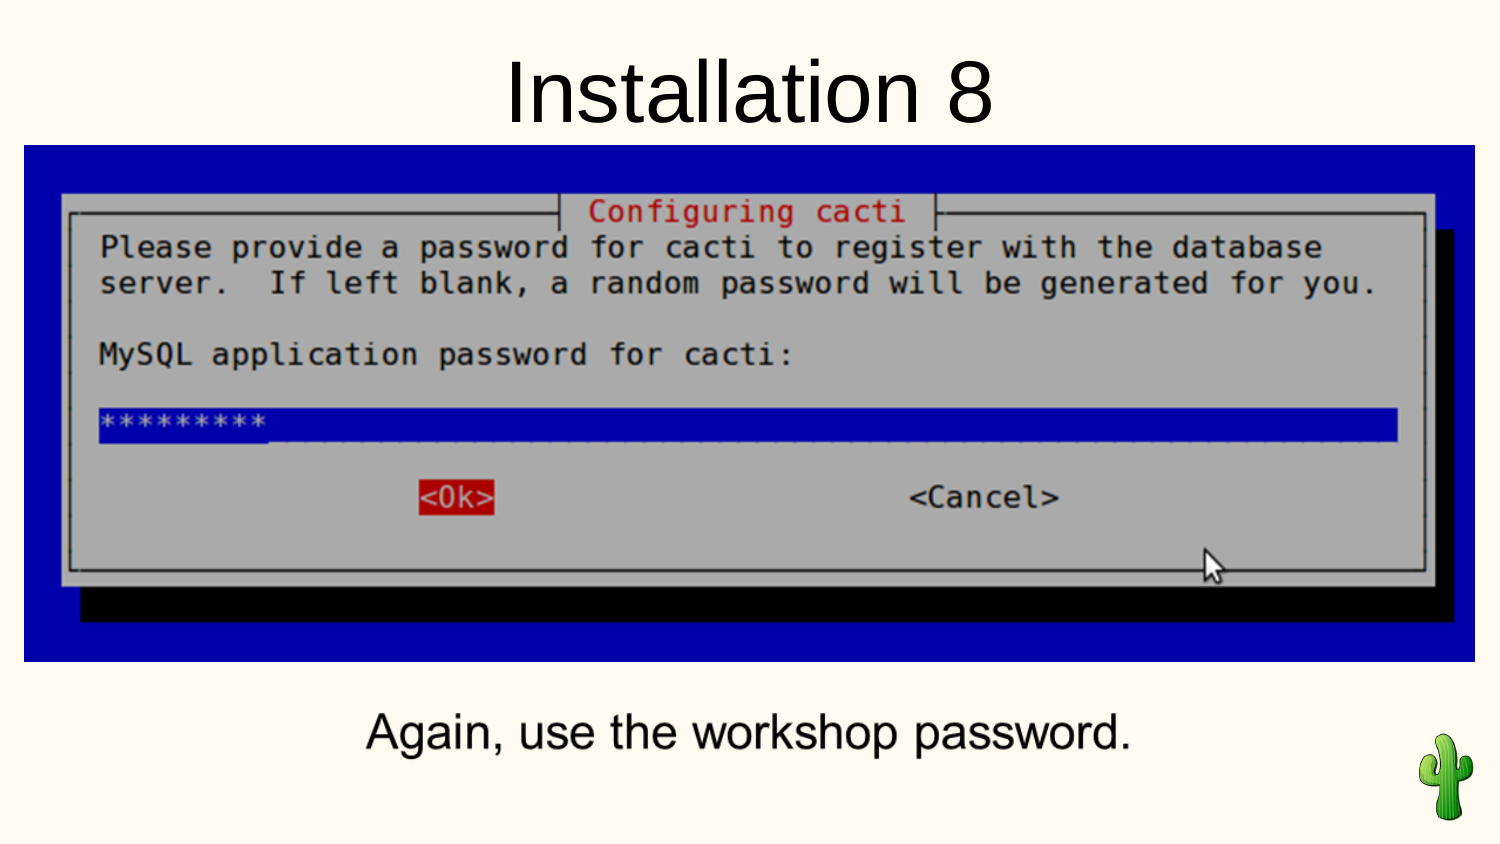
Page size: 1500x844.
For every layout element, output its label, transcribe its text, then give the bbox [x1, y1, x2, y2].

picture [24, 145, 1476, 662]
picture [24, 685, 1477, 829]
title Installation 8 [51, 20, 1449, 121]
